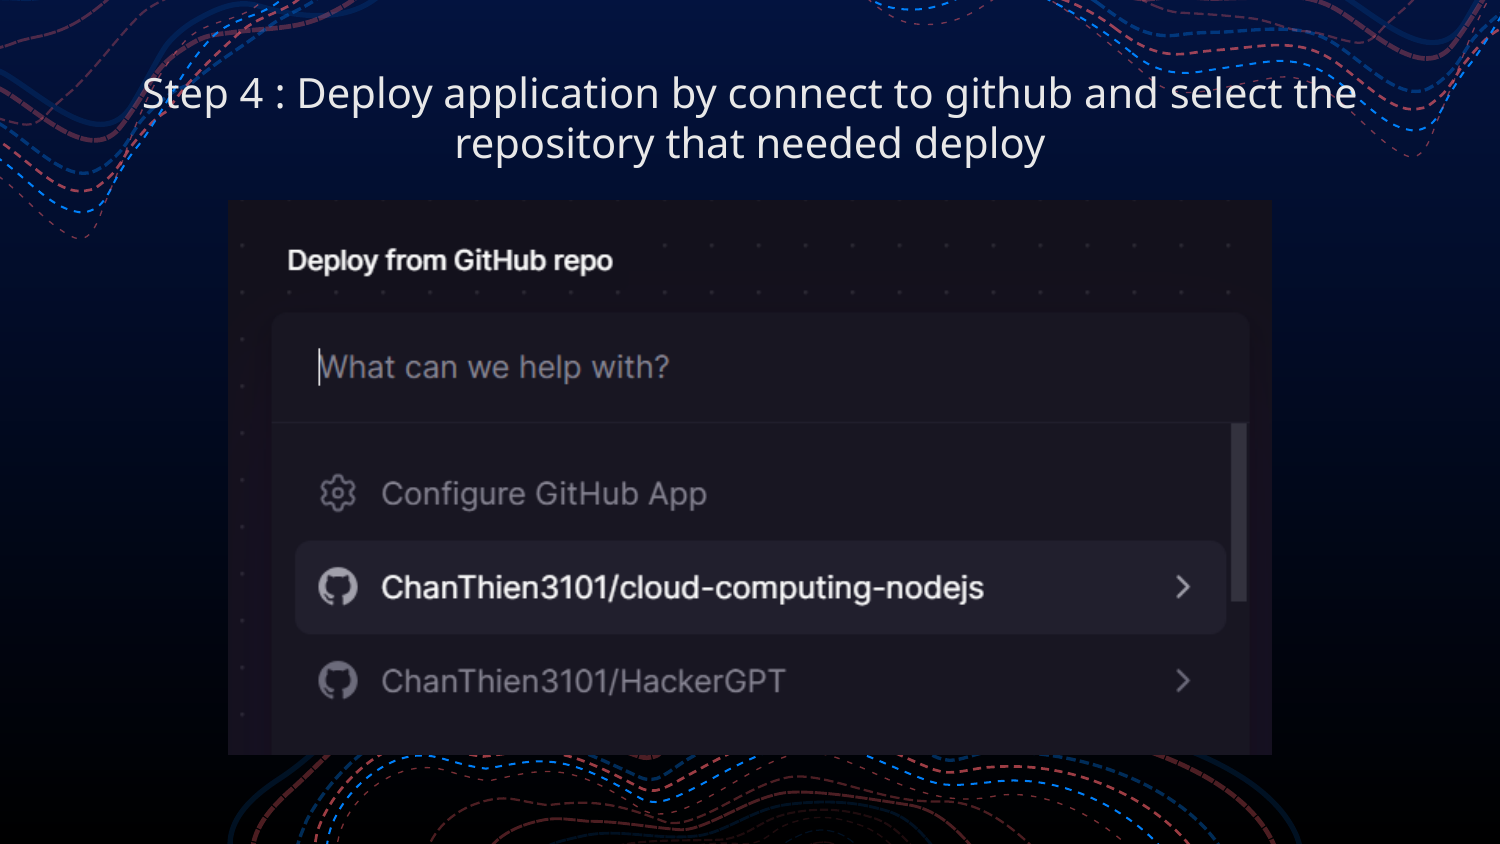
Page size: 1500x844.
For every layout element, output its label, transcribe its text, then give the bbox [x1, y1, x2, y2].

picture [228, 199, 1272, 755]
title Step 4 : Deploy application by connect to github and select the repository that needed deploy [118, 51, 1382, 155]
